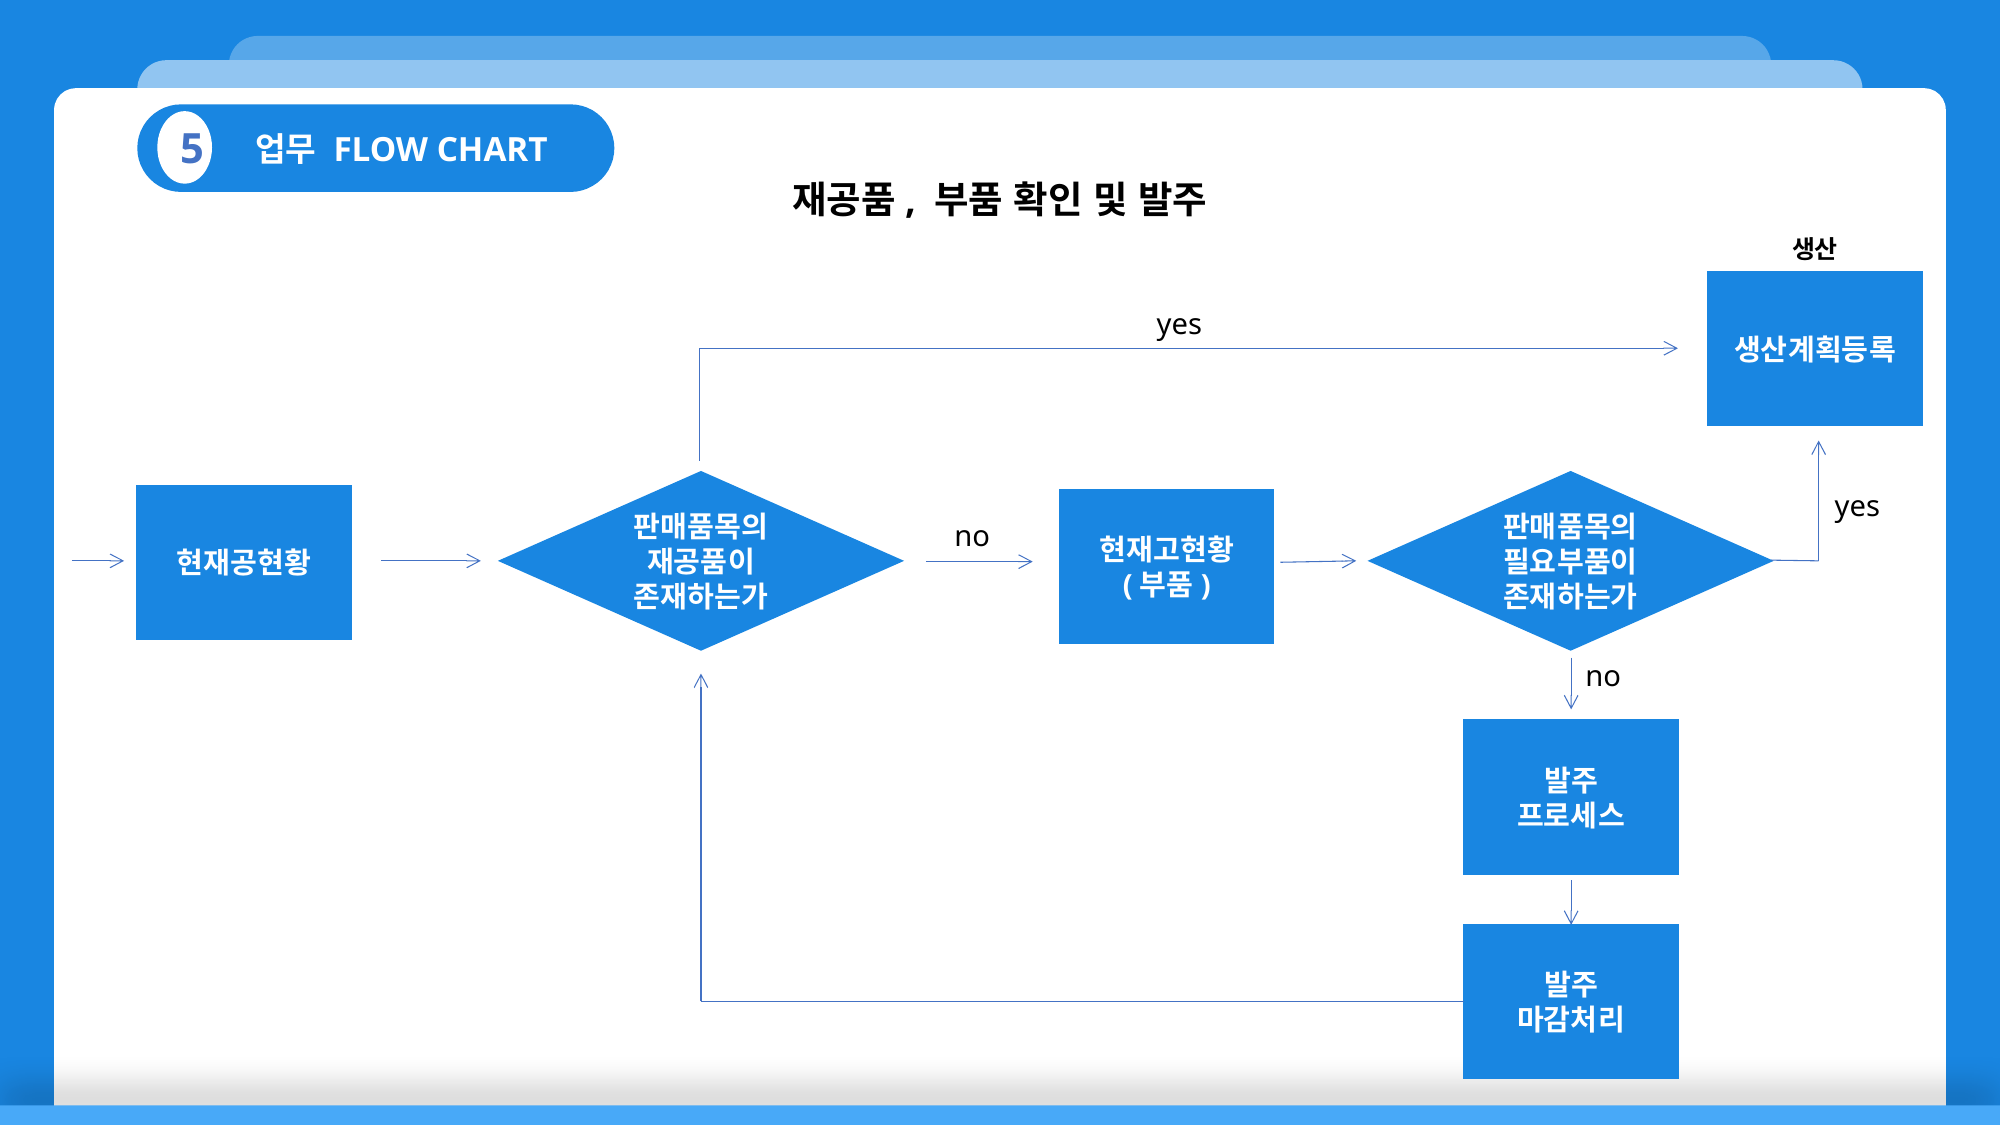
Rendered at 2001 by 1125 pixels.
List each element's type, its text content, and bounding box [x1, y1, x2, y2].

text_box 업무 FLOW CHART [136, 103, 616, 193]
text_box 판매품목의 재공품이 존재하는가 [497, 470, 905, 651]
text_box yes [1141, 297, 1236, 348]
text_box 생산 [1592, 226, 2000, 271]
text_box [53, 87, 1947, 1068]
text_box 발주 프로세스 [1463, 719, 1679, 875]
text_box 발주 마감처리 [1463, 924, 1679, 1079]
text_box 재공품, 부품 확인 및 발주 [666, 168, 1334, 229]
text_box no [1570, 649, 1664, 700]
text_box 판매품목의 필요부품이 존재하는가 [1367, 470, 1774, 651]
text_box 현재고현황 (부품) [1059, 489, 1274, 644]
text_box 5 [156, 110, 214, 185]
text_box [228, 34, 1772, 59]
text_box [0, 1104, 2000, 1125]
text_box 생산계획등록 [1707, 271, 1923, 426]
text_box yes [1819, 480, 1913, 530]
text_box [136, 59, 1864, 87]
text_box no [939, 509, 1033, 560]
text_box 현재공현황 [136, 485, 352, 640]
